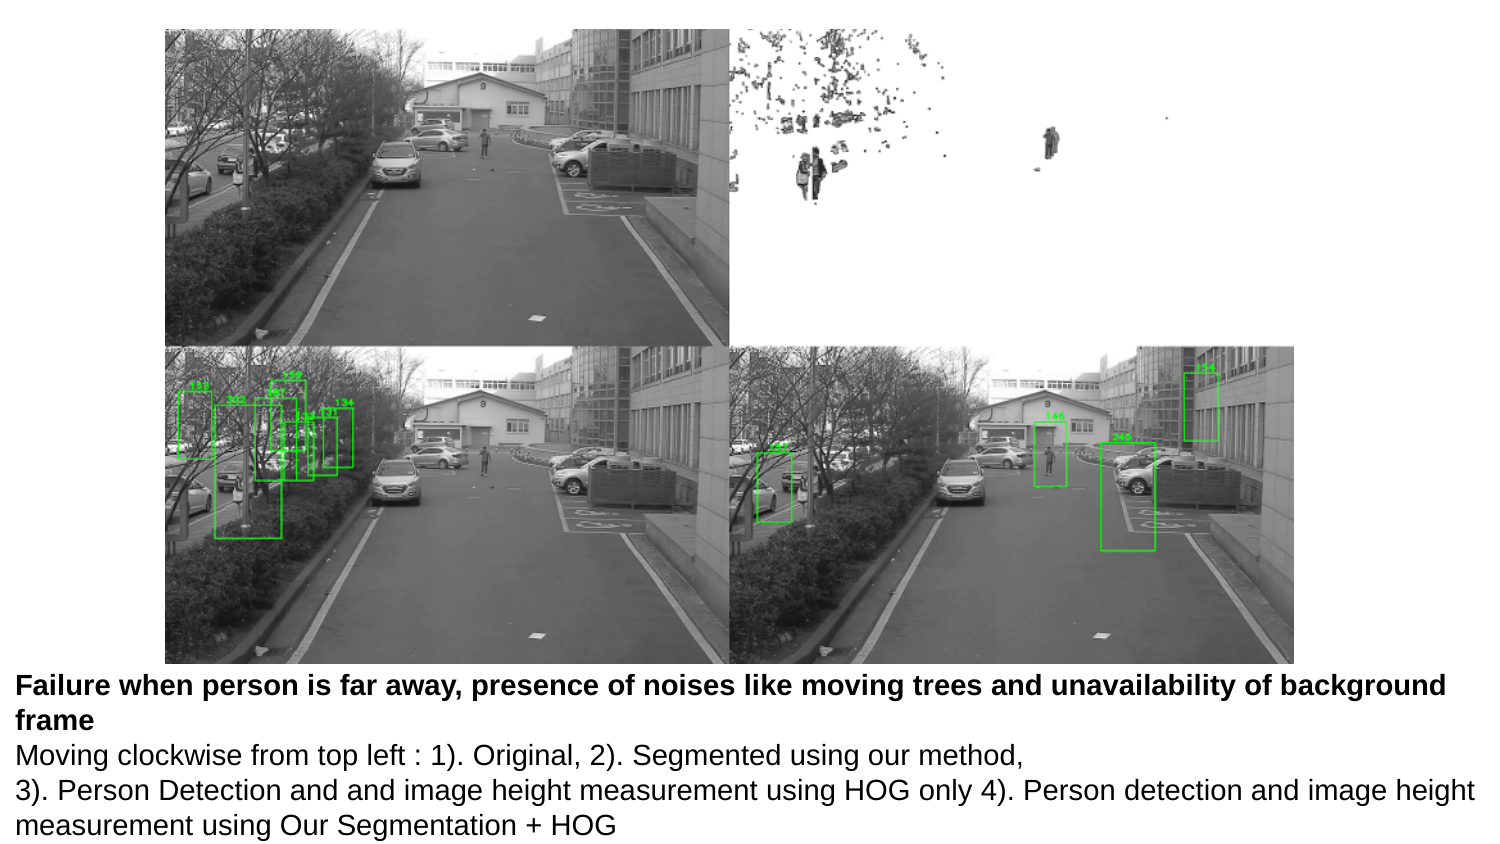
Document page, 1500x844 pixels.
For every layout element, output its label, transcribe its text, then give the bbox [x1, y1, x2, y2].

picture [165, 28, 1294, 664]
text_box Failure when person is far away, presence of noises like moving trees and unavailability of background frame Moving clockwise from top left : 1). Original, 2). Segmented using our method, 3). Person Detection and and image height measurement using HOG only 4). Person detection and image height measurement using Our Segmentation + HOG [0, 616, 1500, 844]
